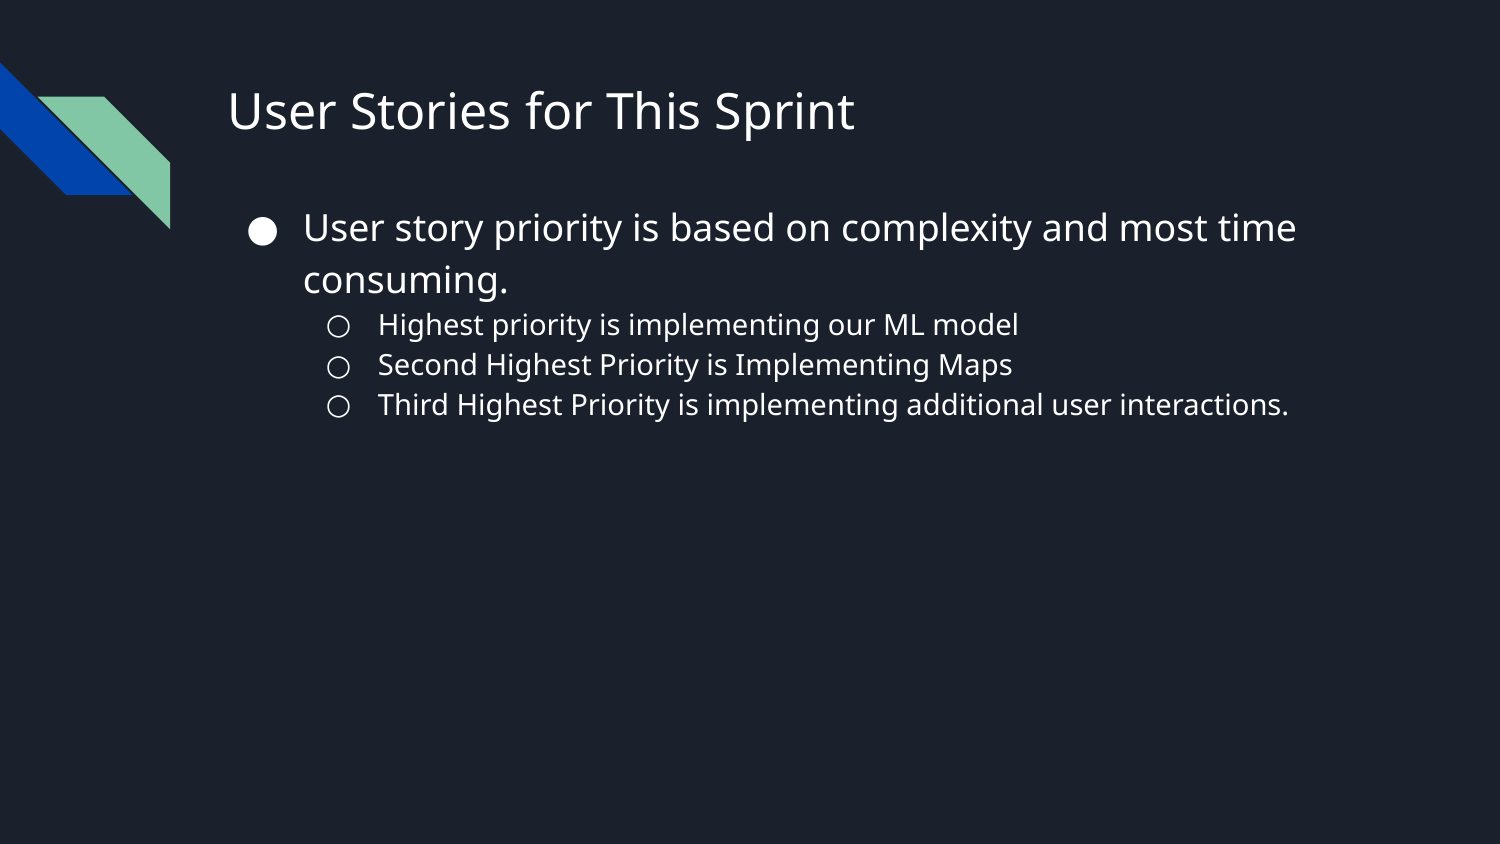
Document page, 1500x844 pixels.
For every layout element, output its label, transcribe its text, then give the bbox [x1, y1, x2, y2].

title User Stories for This Sprint [212, 64, 1368, 171]
list User story priority is based on complexity and most time consuming. Highest priority is implementing our ML model Second Highest Priority is Implementing Maps Third Highest Priority is implementing additional user interactions. [212, 182, 1368, 747]
